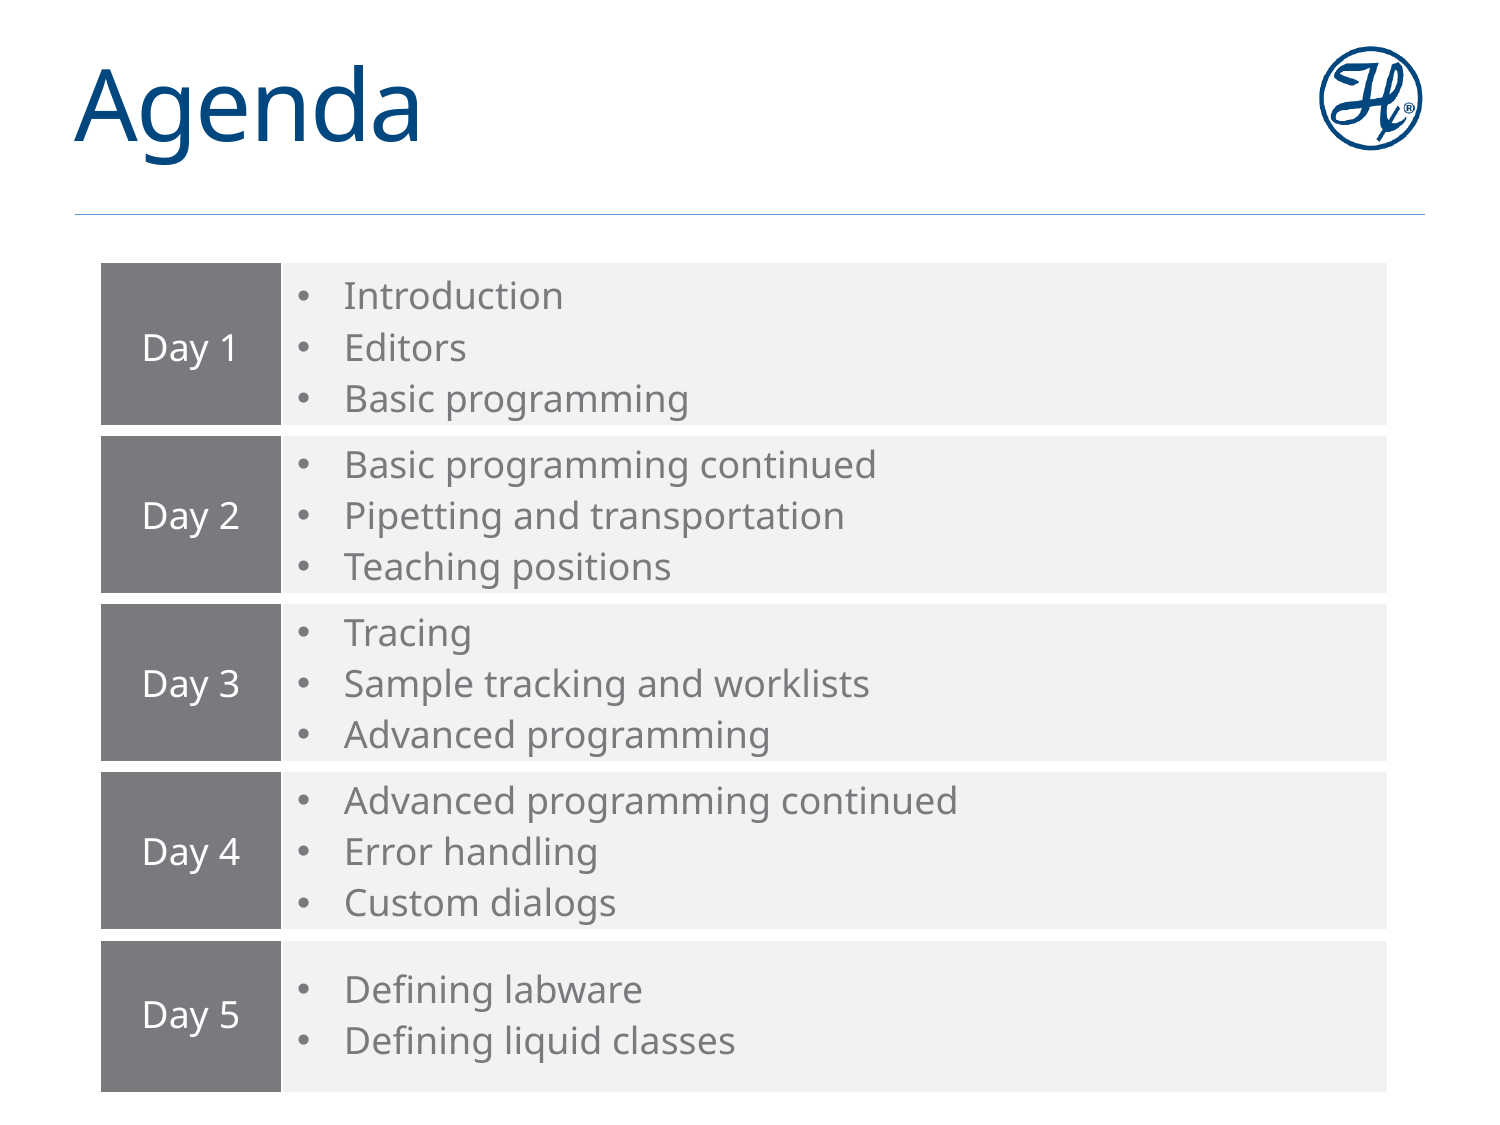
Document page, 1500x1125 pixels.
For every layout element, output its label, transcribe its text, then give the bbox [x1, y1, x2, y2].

table_cell Day 5 [101, 941, 281, 1092]
picture [1369, 41, 1426, 155]
table_cell Day 4 [101, 772, 281, 929]
title Agenda [74, 0, 1369, 155]
table_cell Day 2 [101, 436, 281, 593]
table_cell Day 3 [101, 604, 281, 761]
table_cell Basic programming continued Pipetting and transportation Teaching positions [283, 436, 1387, 593]
table_cell Advanced programming continued Error handling Custom dialogs [283, 772, 1387, 929]
table_cell Tracing Sample tracking and worklists Advanced programming [283, 604, 1387, 761]
list [74, 155, 1425, 216]
table_header Day 1 [101, 263, 281, 425]
table_cell Defining labware Defining liquid classes [283, 941, 1387, 1092]
table_header Introduction Editors Basic programming [283, 263, 1387, 425]
